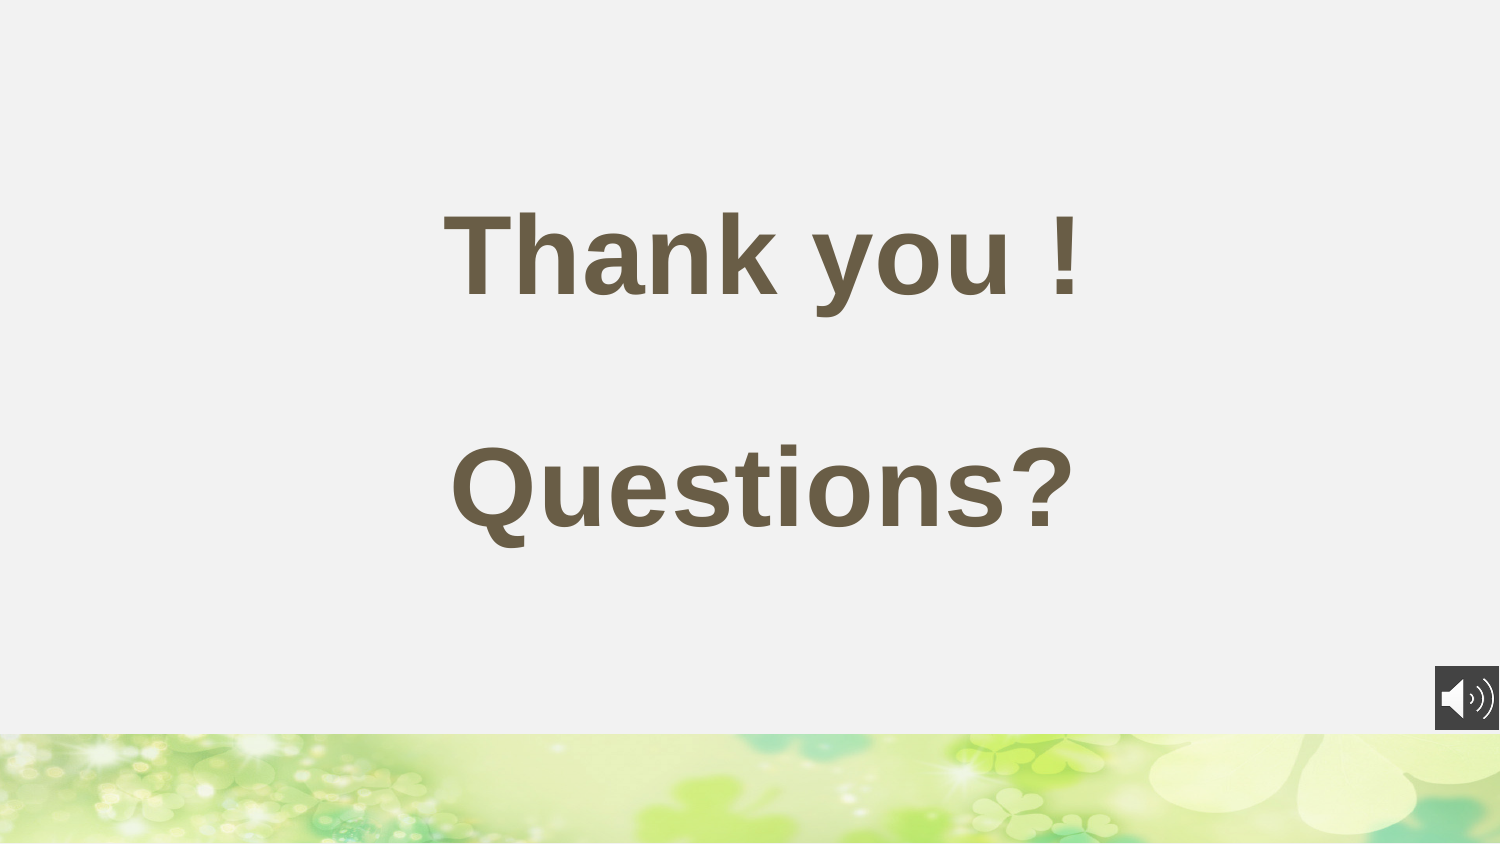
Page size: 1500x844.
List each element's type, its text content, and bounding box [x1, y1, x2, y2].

text_box Thank you ! [427, 174, 1101, 325]
picture [1434, 665, 1500, 732]
text_box Shows a series of photos [0, 734, 1500, 843]
text_box Questions? [434, 406, 1094, 557]
